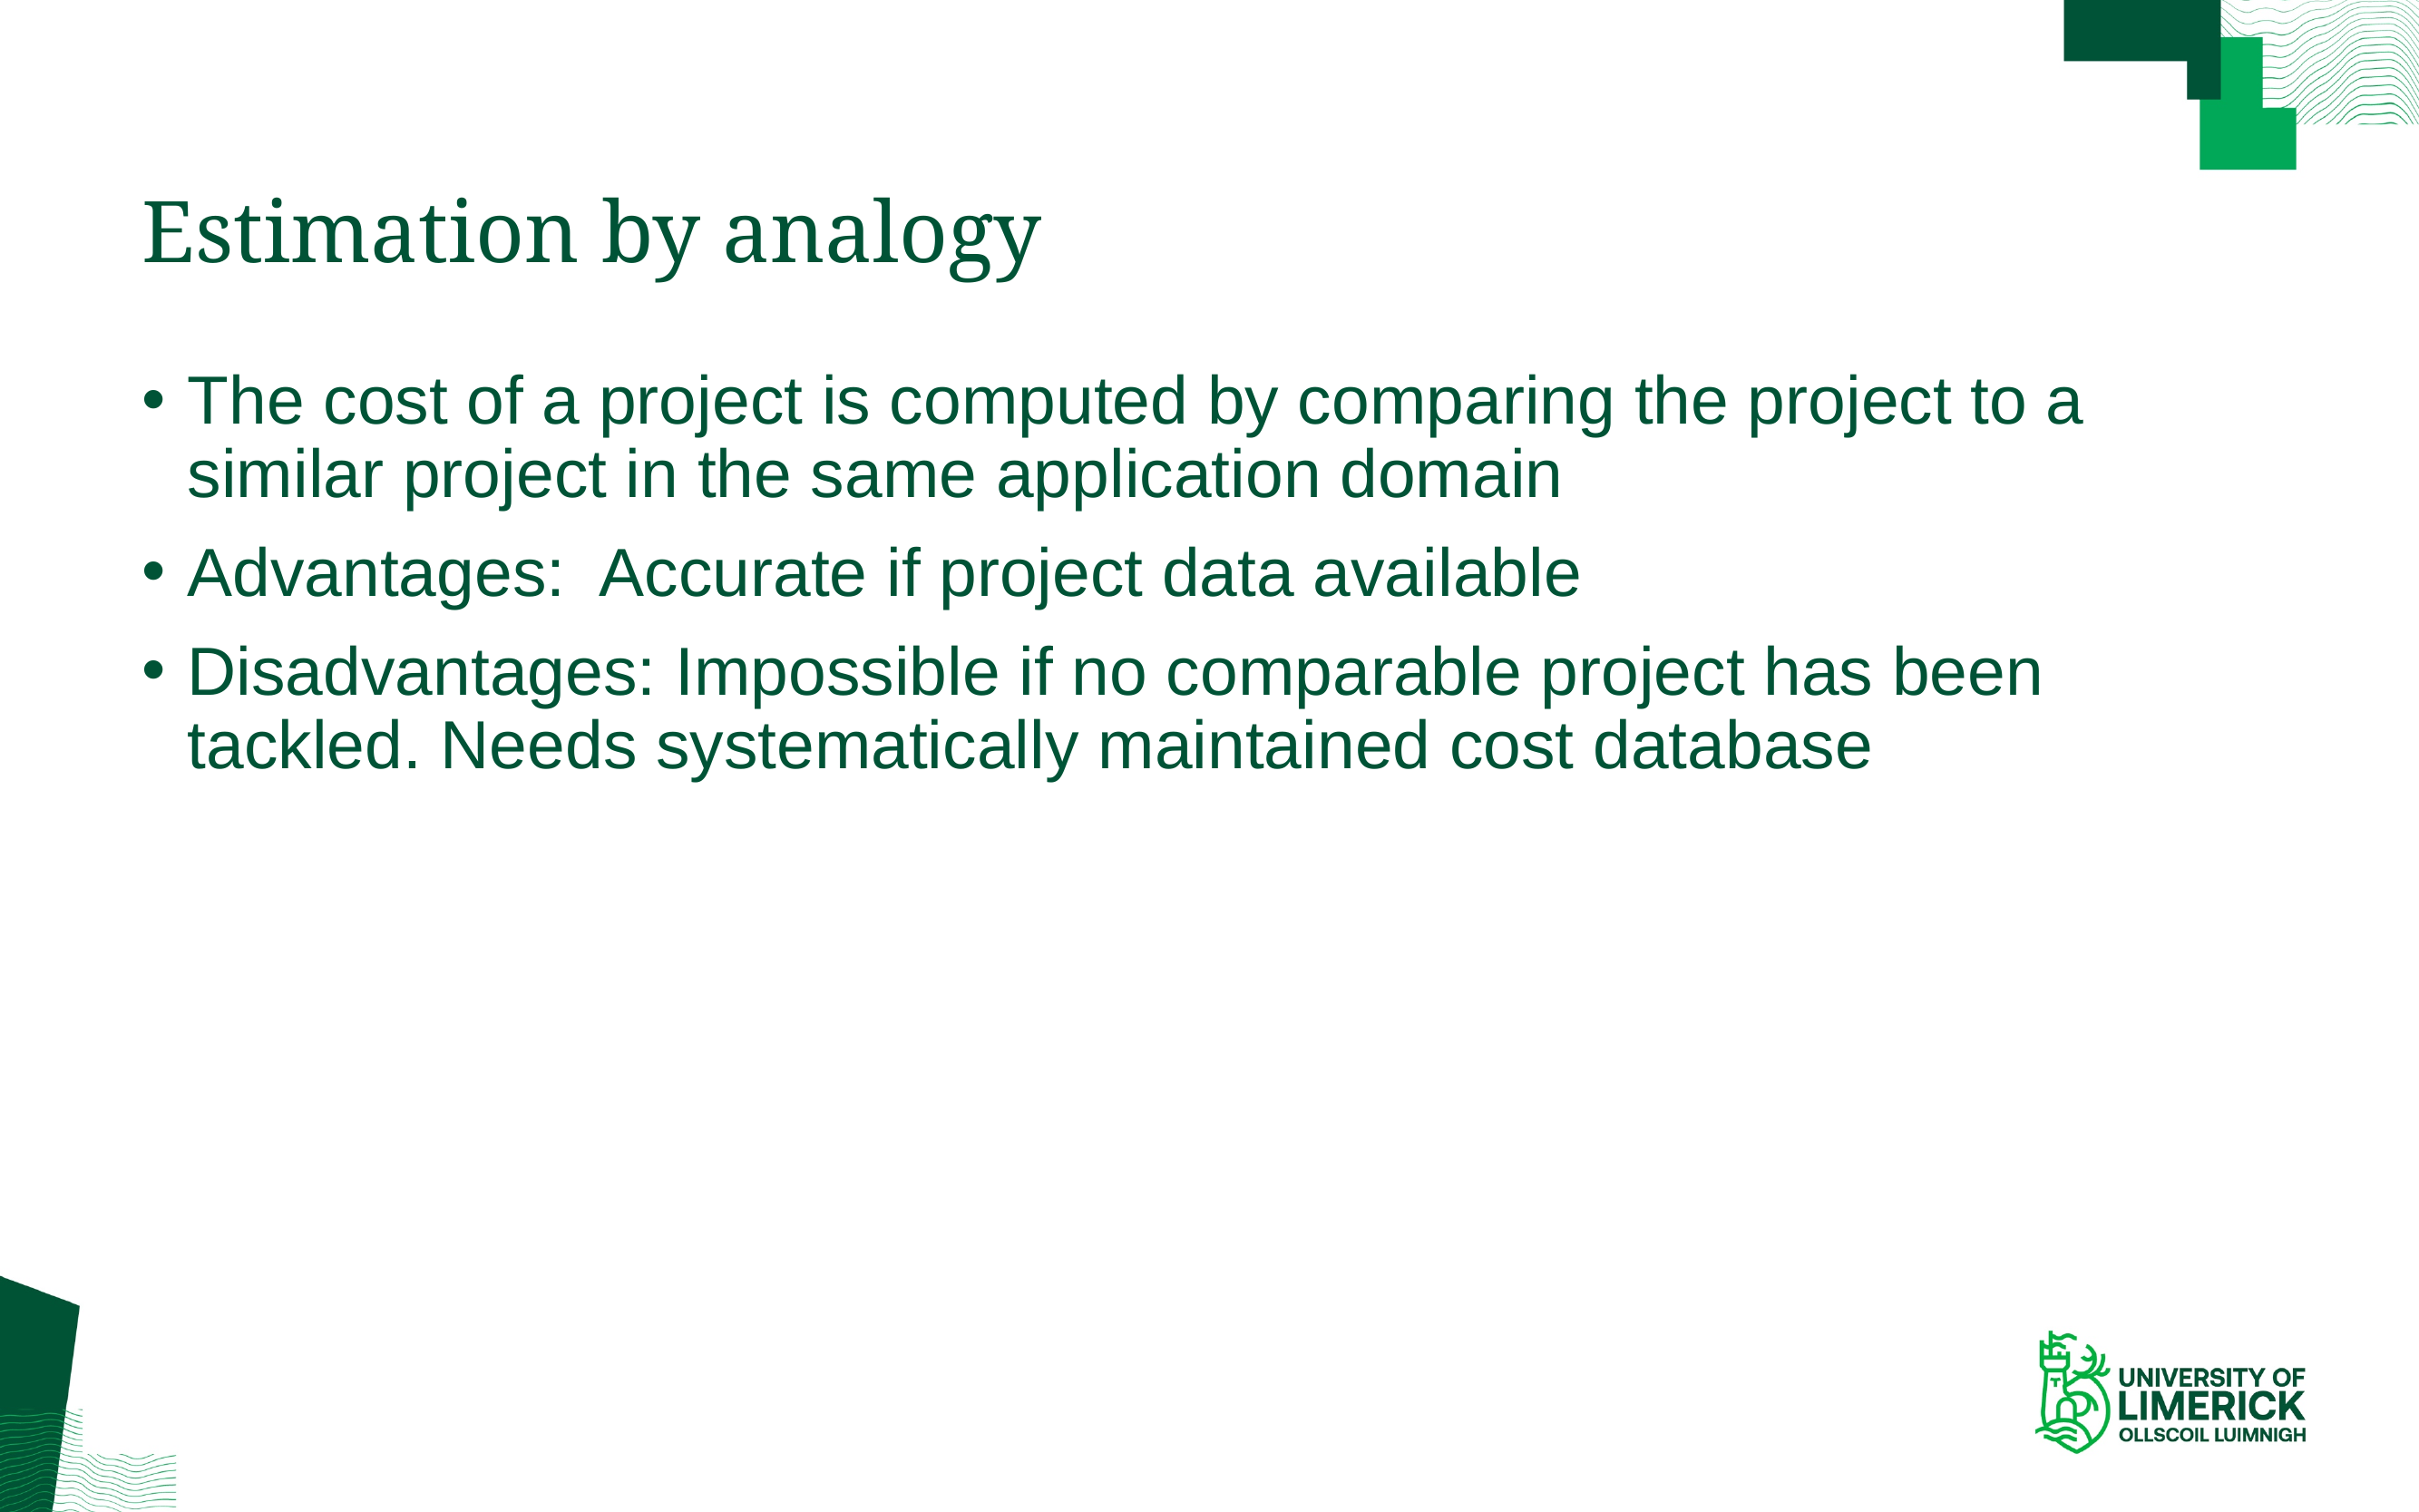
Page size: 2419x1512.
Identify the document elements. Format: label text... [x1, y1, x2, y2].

picture [0, 0, 2419, 1512]
list The cost of a project is computed by comparing the project to a similar project in the same application domain Advantages: Accurate if project data available Disadvantages: Impossible if no comparable project has been tackled. Needs systematically maintained cost database [128, 358, 2215, 1069]
title Estimation by analogy [128, 181, 2215, 337]
